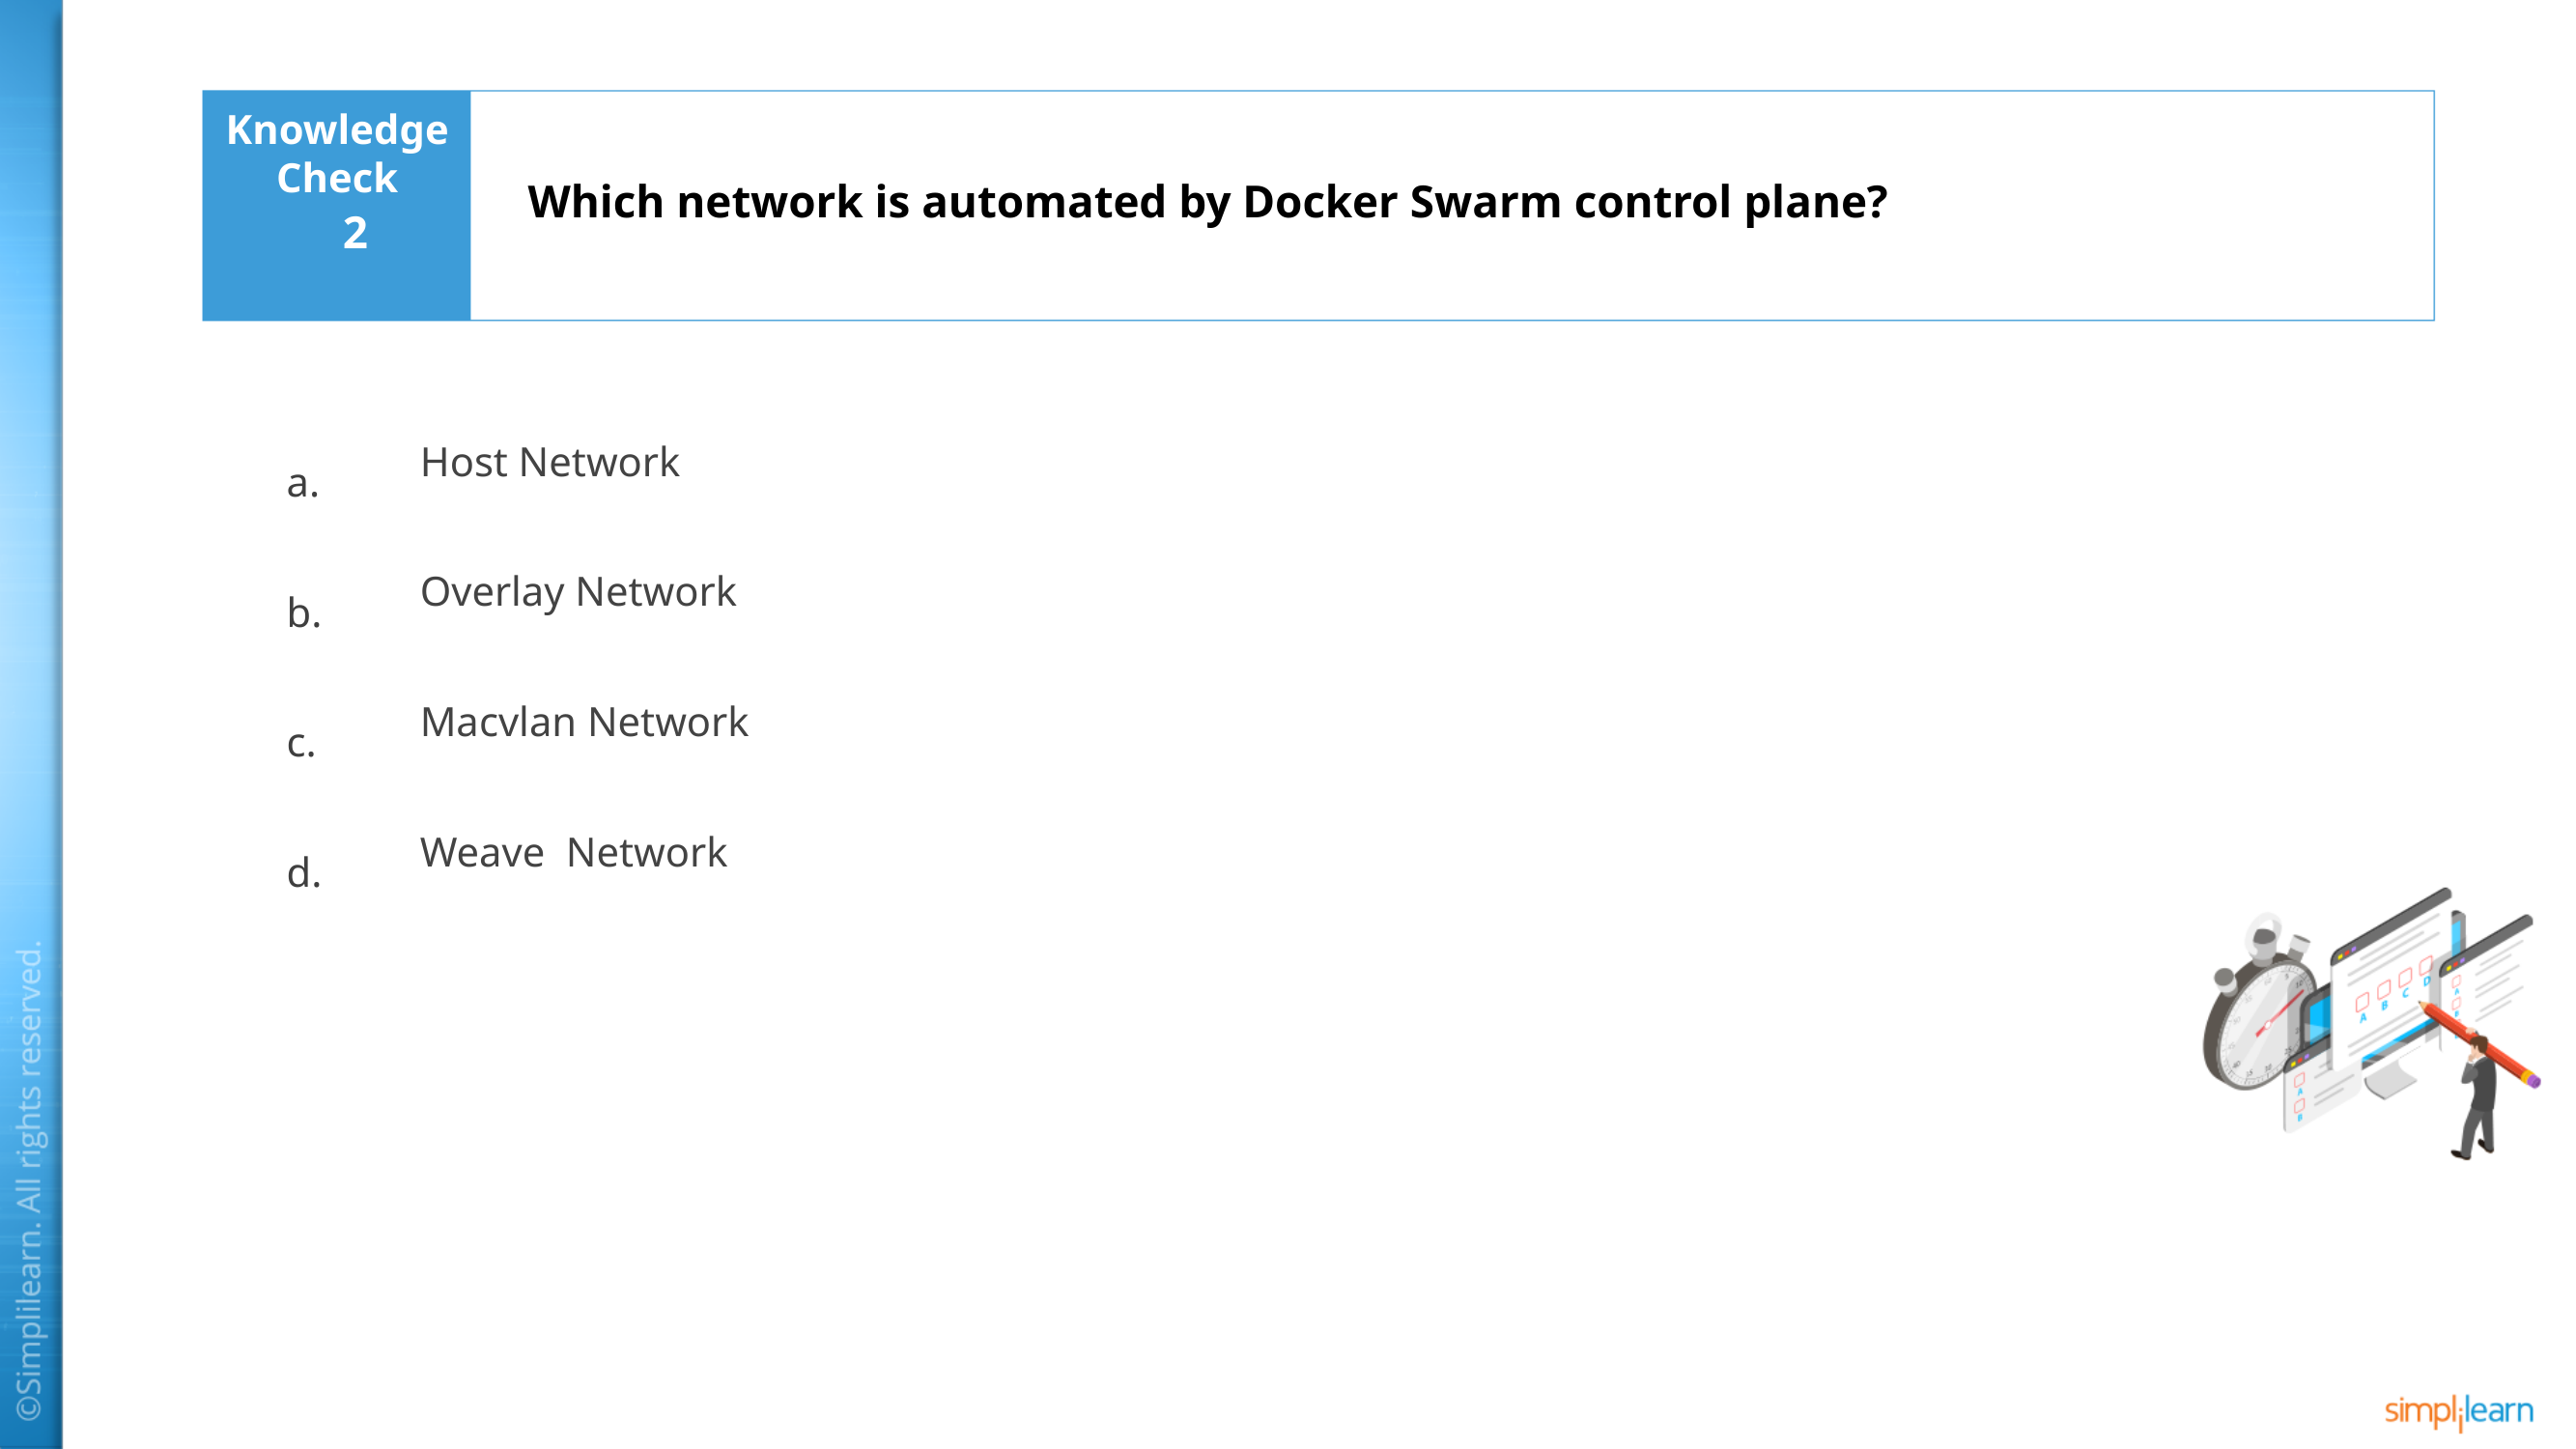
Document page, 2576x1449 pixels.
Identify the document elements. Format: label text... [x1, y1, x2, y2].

list Host Network [369, 441, 2152, 554]
list 2 [203, 203, 472, 310]
list Macvlan Network [369, 701, 2152, 813]
list Which network is automated by Docker Swarm control plane? [477, 90, 2430, 317]
list Overlay Network [369, 572, 2152, 684]
list Weave Network [369, 832, 2152, 944]
picture [0, 0, 2576, 1449]
